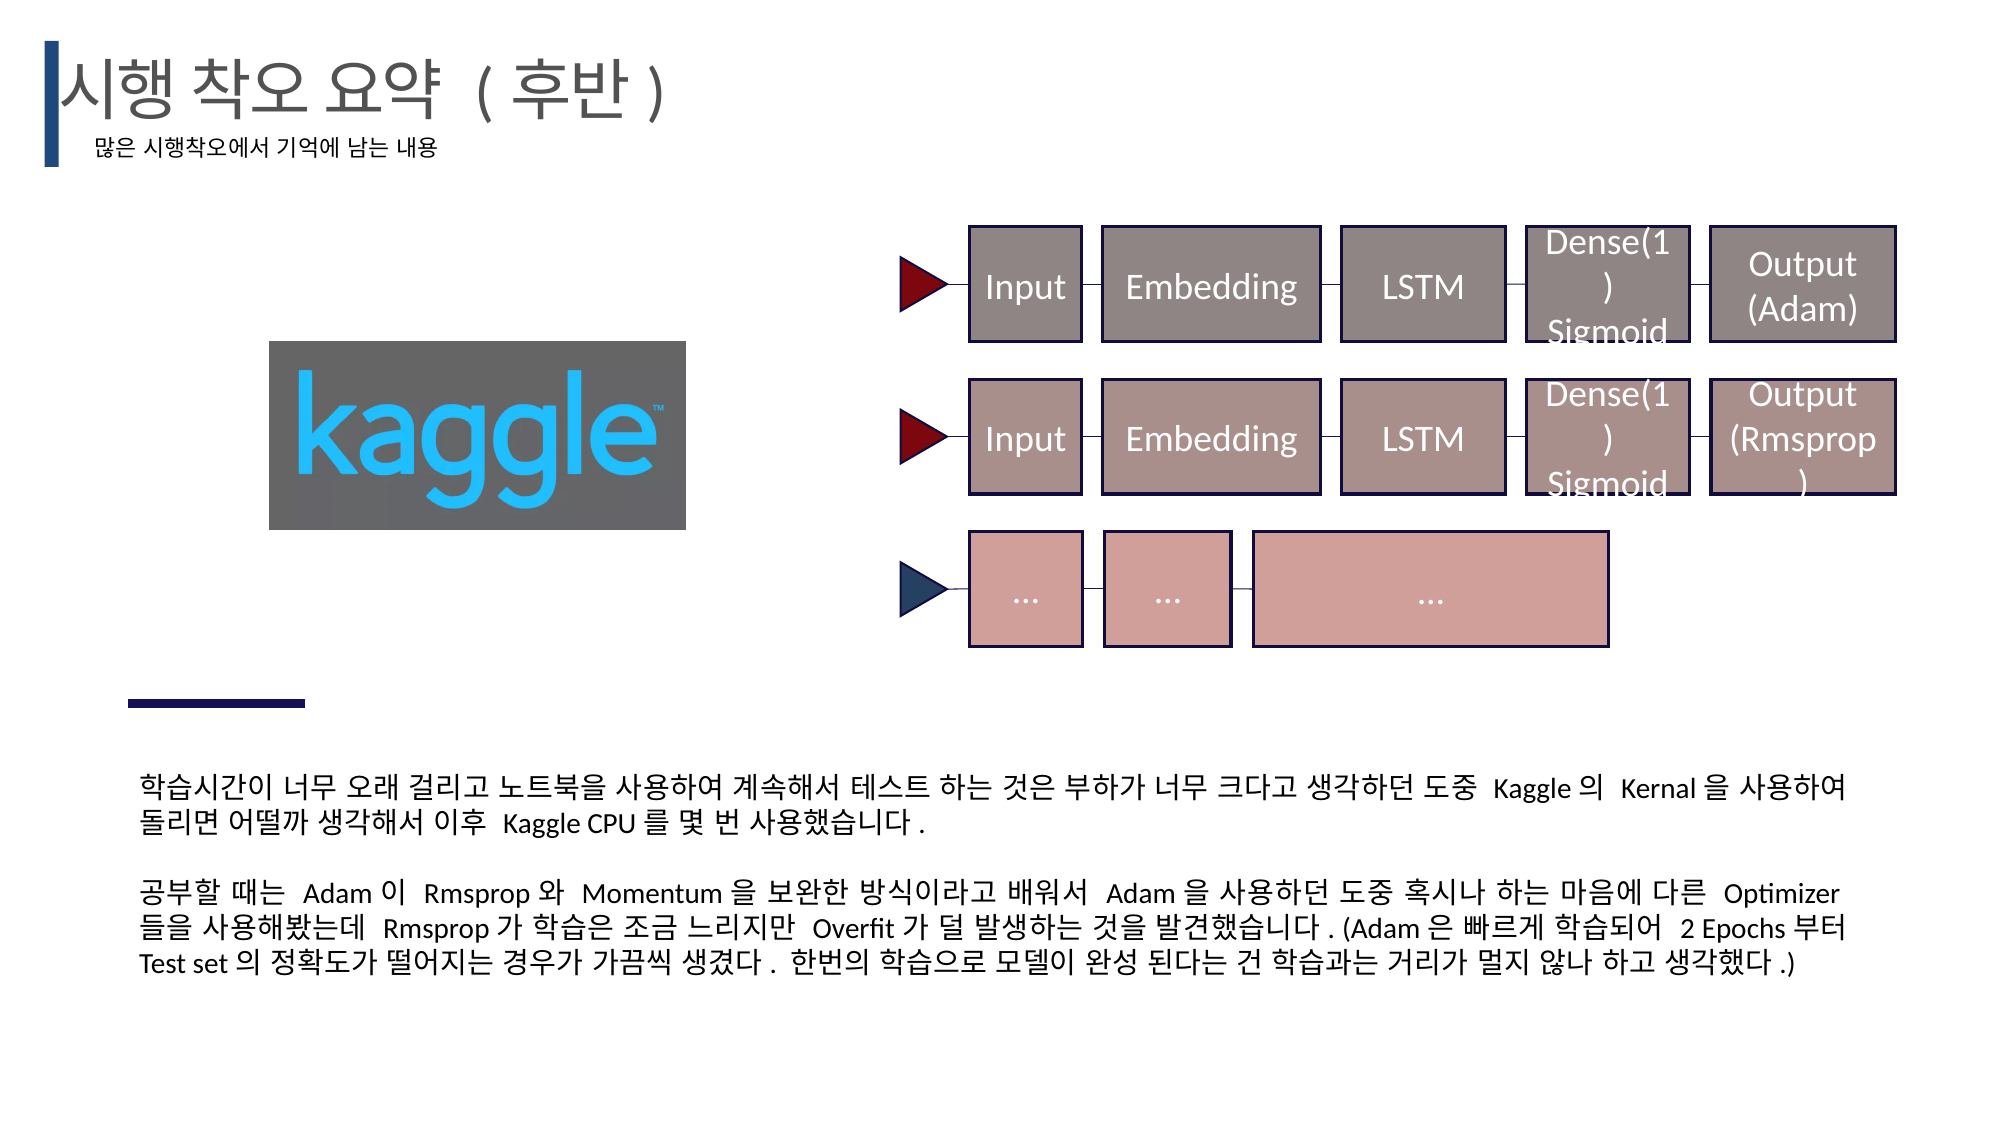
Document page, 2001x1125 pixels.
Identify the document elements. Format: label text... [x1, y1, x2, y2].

text_box Output (Adam) [1710, 226, 1896, 342]
text_box … [1253, 530, 1609, 648]
picture [269, 341, 686, 530]
text_box LSTM [1341, 226, 1506, 342]
text_box Dense(1) Sigmoid [1525, 378, 1691, 495]
text_box LSTM [1341, 378, 1506, 495]
text_box Embedding [1102, 378, 1322, 495]
text_box 학습시간이 너무 오래 걸리고 노트북을 사용하여 계속해서 테스트 하는 것은 부하가 너무 크다고 생각하던 도중 Kaggle의 Kernal을 사용하여 돌리면 어떨까 생각해서 이후 Kaggle CPU를 몇 번 사용했습니다. 공부할 때는 Adam이 Rmsprop와 Momentum을 보완한 방식이라고 배워서 Adam을 사용하던 도중 혹시나 하는 마음에 다른 Optimizer들을 사용해봤는데 Rmsprop가 학습은 조금 느리지만 Overfit가 덜 발생하는 것을 발견했습니다. (Adam은 빠르게 학습되어 2 Epochs부터 Test set의 정확도가 떨어지는 경우가 가끔씩 생겼다. 한번의 학습으로 모델이 완성 된다는 건 학습과는 거리가 멀지 않나 하고 생각했다.) [124, 761, 1863, 1057]
text_box Output (Rmsprop) [1710, 378, 1896, 495]
text_box 시행 착오 요약 (후반) [60, 40, 682, 136]
text_box … [1104, 530, 1232, 647]
text_box [899, 560, 948, 618]
text_box … [969, 530, 1083, 647]
text_box 많은 시행착오에서 기억에 남는 내용 [79, 125, 454, 168]
text_box [899, 407, 949, 466]
text_box [44, 40, 60, 168]
text_box Input [969, 226, 1083, 342]
text_box Embedding [1102, 226, 1322, 342]
text_box Dense(1) Sigmoid [1525, 226, 1691, 342]
text_box Input [969, 378, 1083, 495]
text_box [899, 255, 949, 313]
